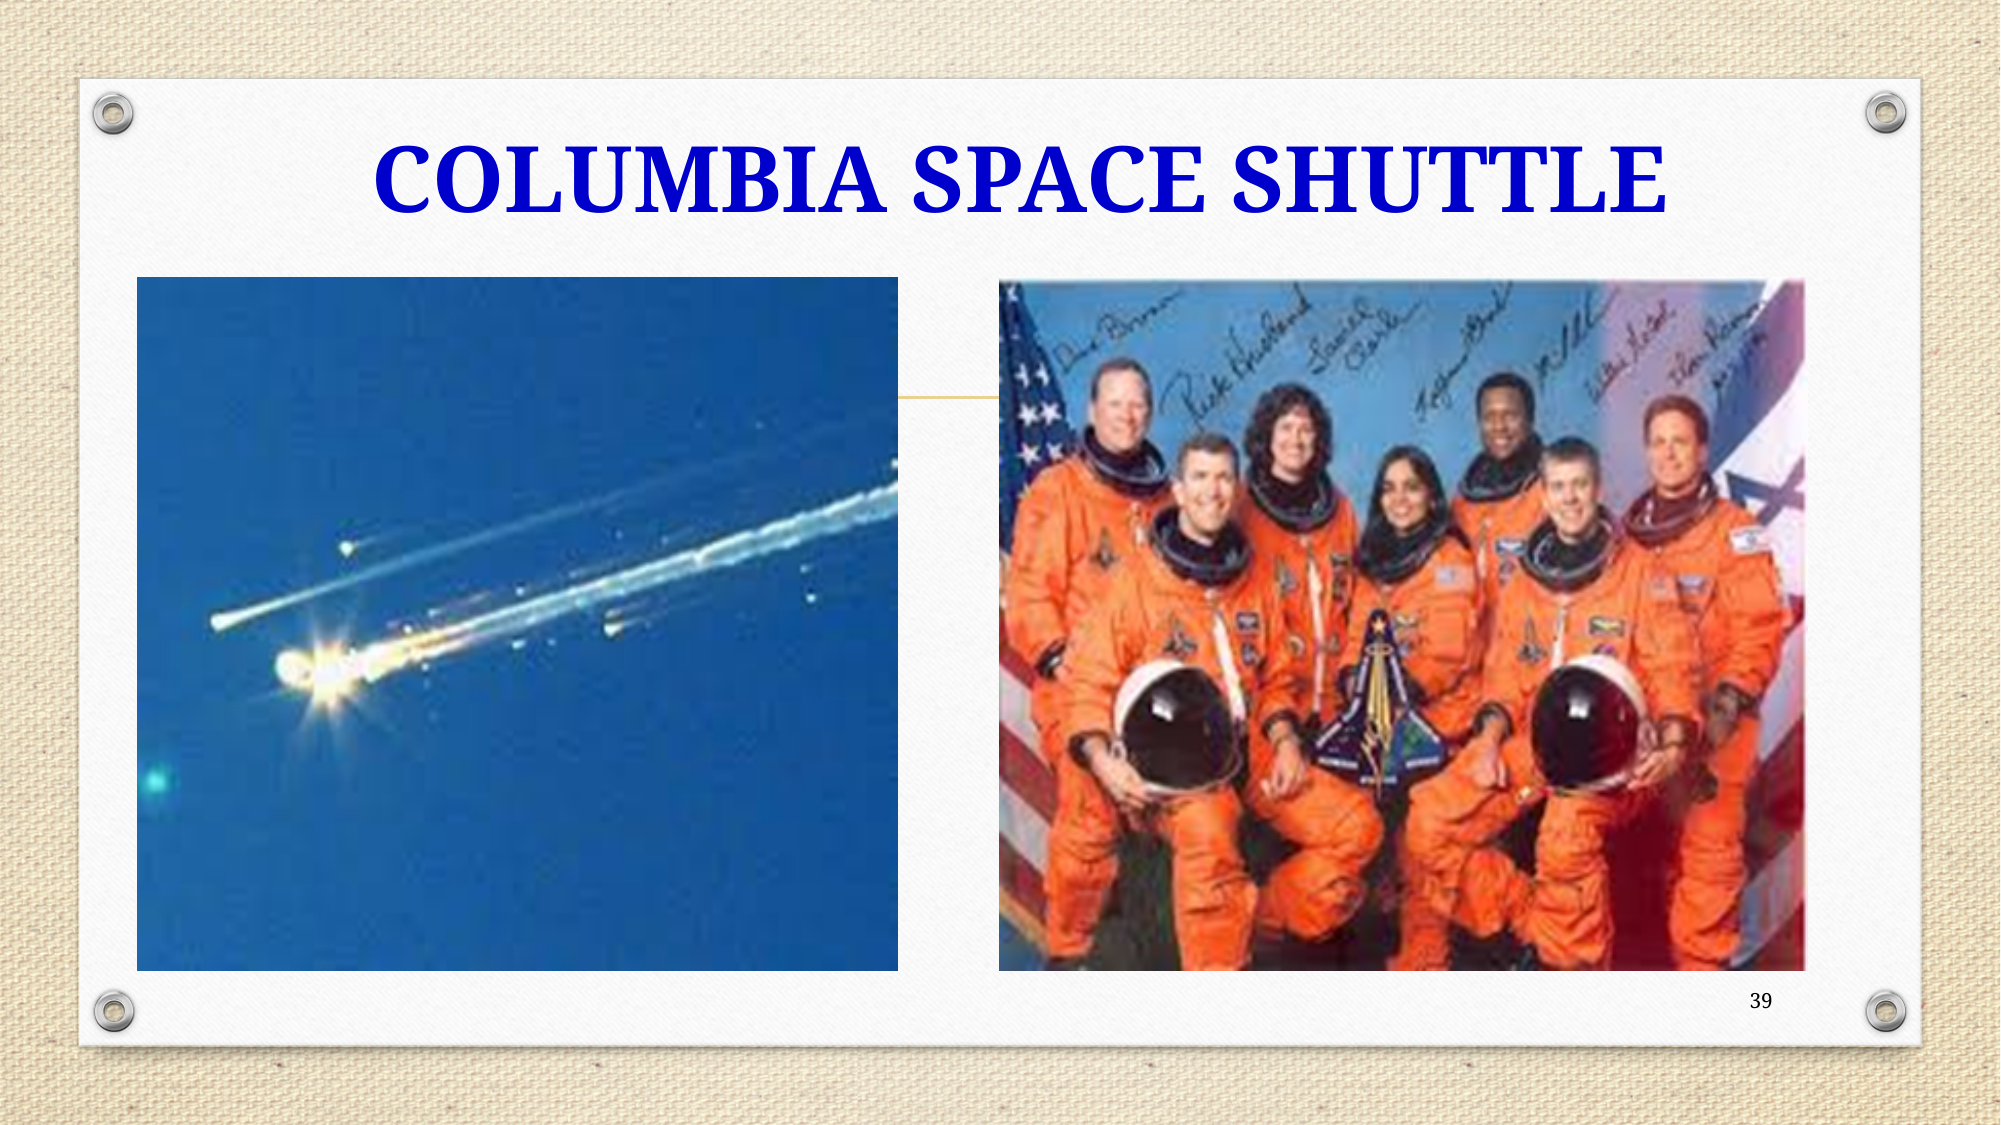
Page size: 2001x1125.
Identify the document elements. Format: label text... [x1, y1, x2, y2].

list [999, 276, 1809, 971]
picture [0, 0, 2001, 1125]
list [137, 276, 898, 971]
slide_number 39 [1698, 979, 1788, 1025]
title COLUMBIA SPACE SHUTTLE [232, 75, 1808, 278]
